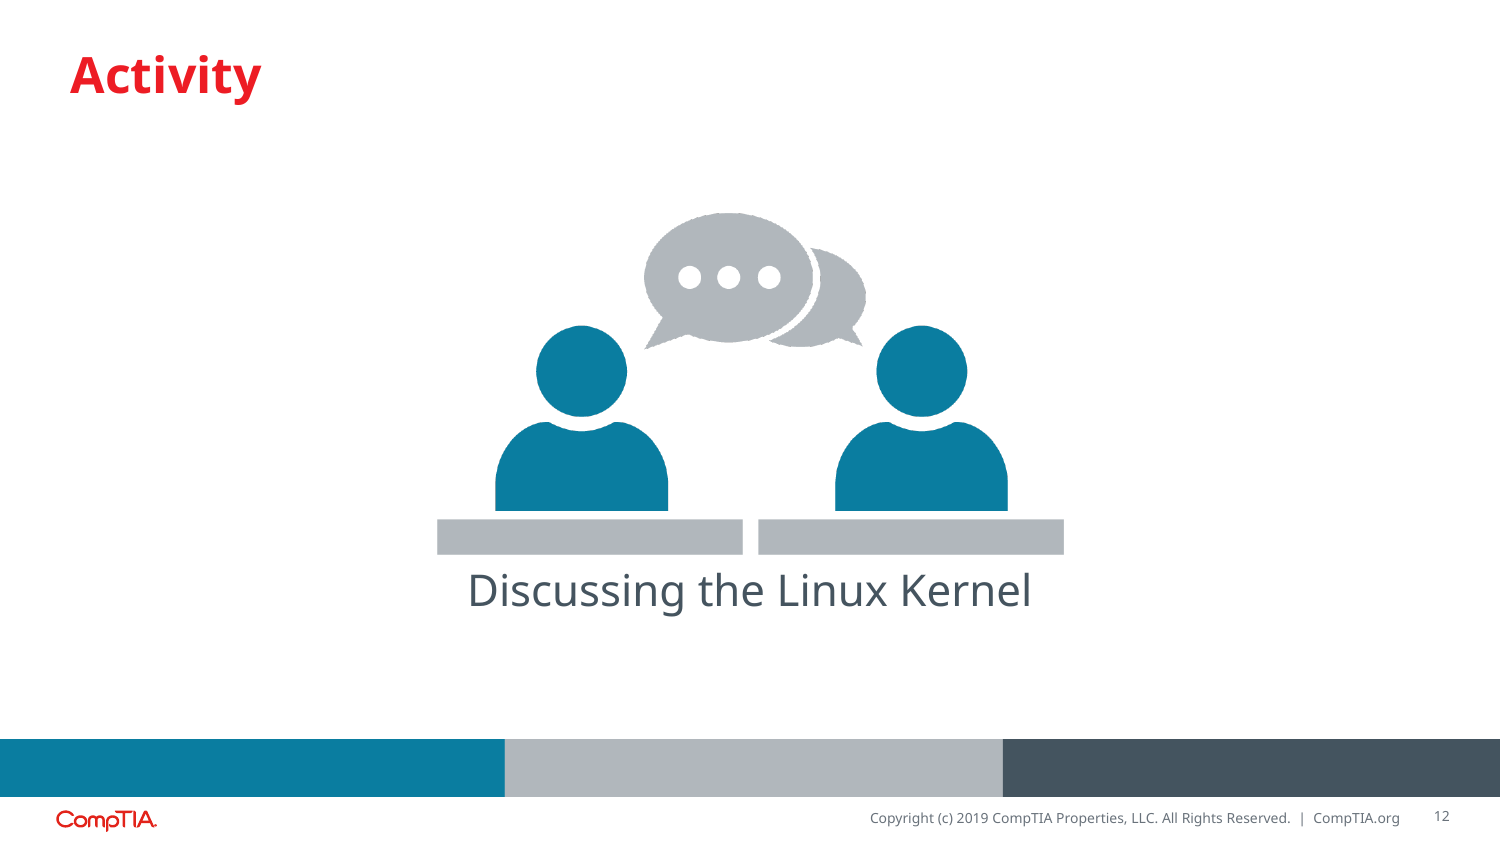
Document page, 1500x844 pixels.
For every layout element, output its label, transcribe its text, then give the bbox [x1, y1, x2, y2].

slide_number 12 [1407, 800, 1450, 835]
picture [505, 739, 1500, 797]
picture [435, 211, 1064, 555]
list Discussing the Linux Kernel [0, 555, 1500, 631]
